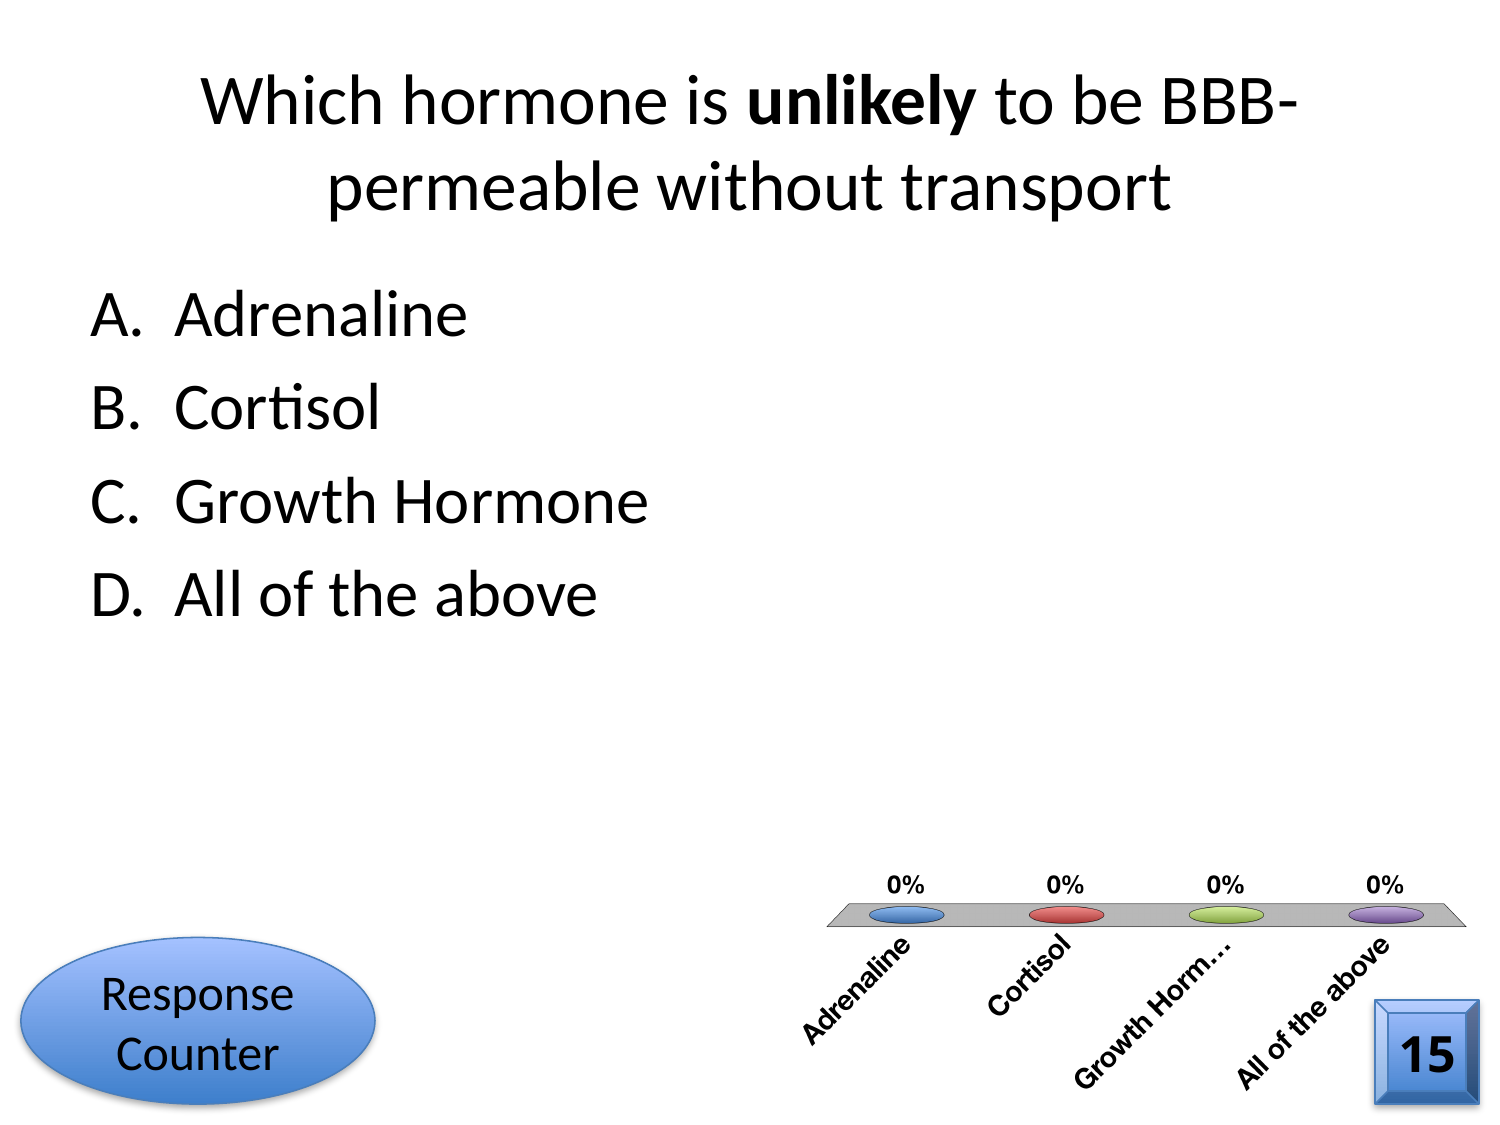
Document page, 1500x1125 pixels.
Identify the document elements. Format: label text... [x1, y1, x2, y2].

title Which hormone is unlikely to be BBB-permeable without transport [75, 45, 1425, 233]
text_box Response Counter [20, 936, 376, 1105]
picture [739, 262, 1490, 1107]
list Adrenaline Cortisol Growth Hormone All of the above [75, 262, 737, 1005]
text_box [1374, 999, 1480, 1105]
